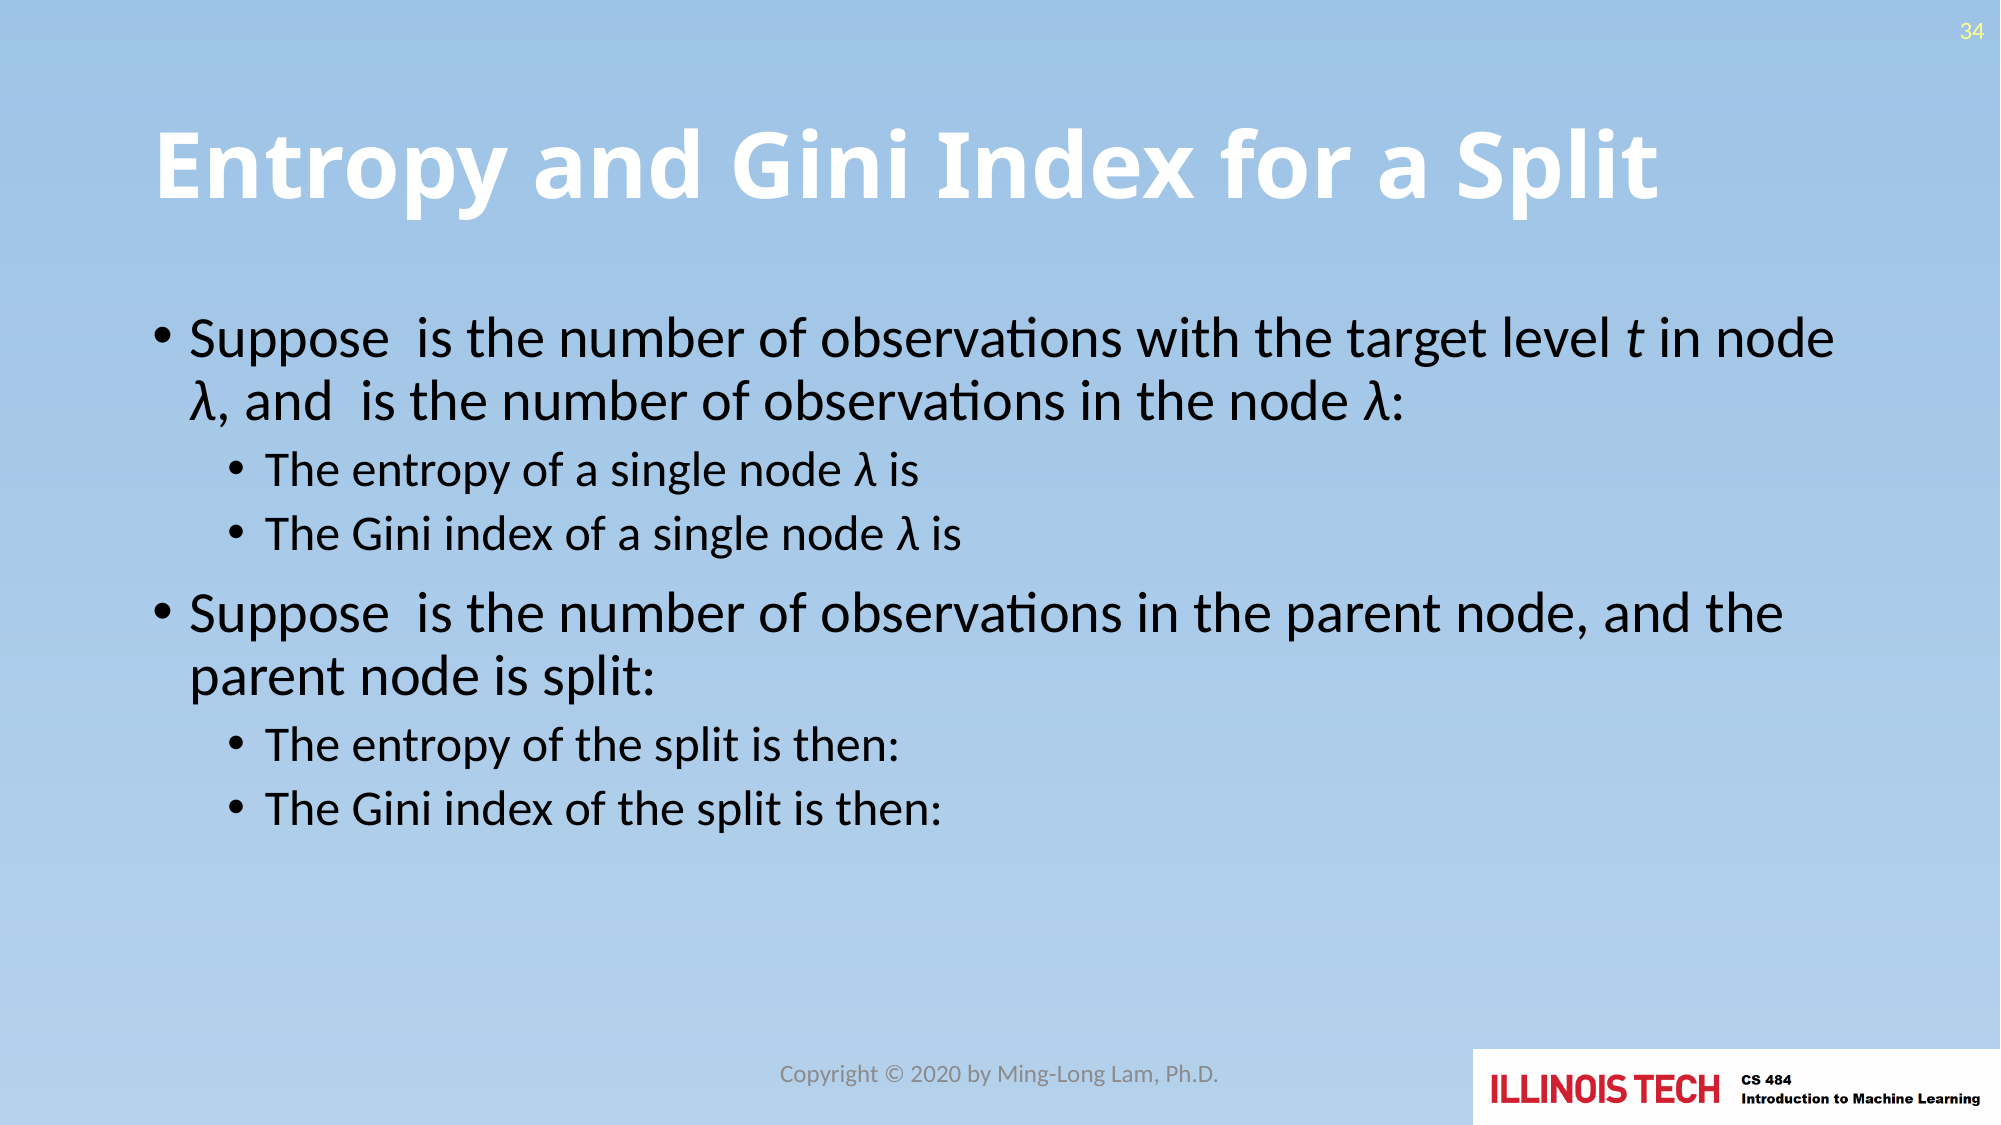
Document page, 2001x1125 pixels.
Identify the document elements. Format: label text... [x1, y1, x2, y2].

title Entropy and Gini Index for a Split [137, 59, 1863, 278]
picture [1473, 1049, 2000, 1125]
slide_number 34 [1550, 0, 2000, 60]
footer Copyright © 2020 by Ming-Long Lam, Ph.D. [662, 1042, 1338, 1103]
